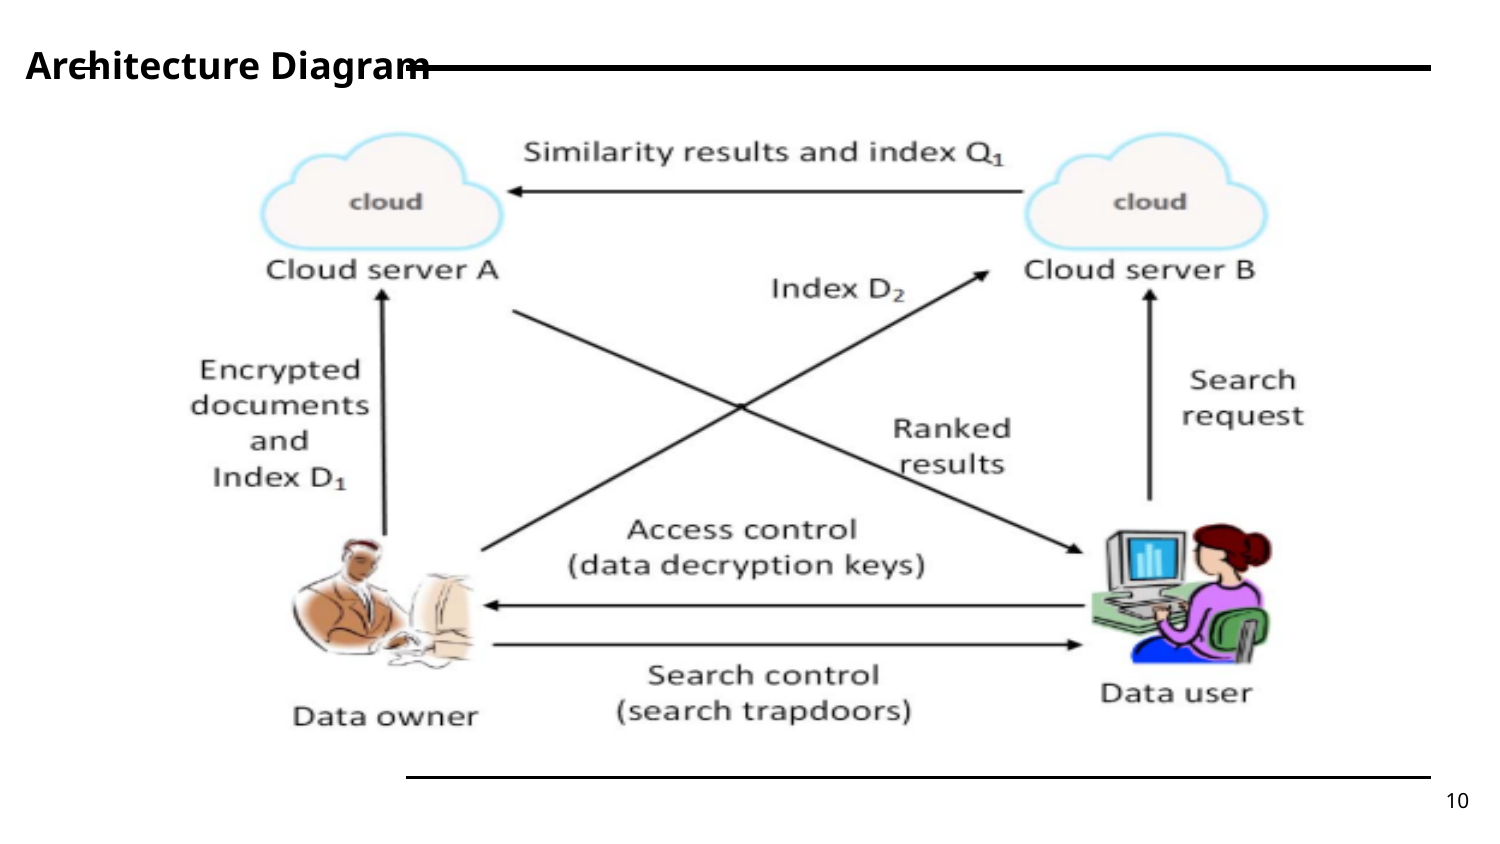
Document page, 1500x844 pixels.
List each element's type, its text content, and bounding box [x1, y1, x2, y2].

title Architecture Diagram [10, 27, 1437, 131]
slide_number 10 [1394, 769, 1484, 834]
picture [101, 89, 1346, 753]
